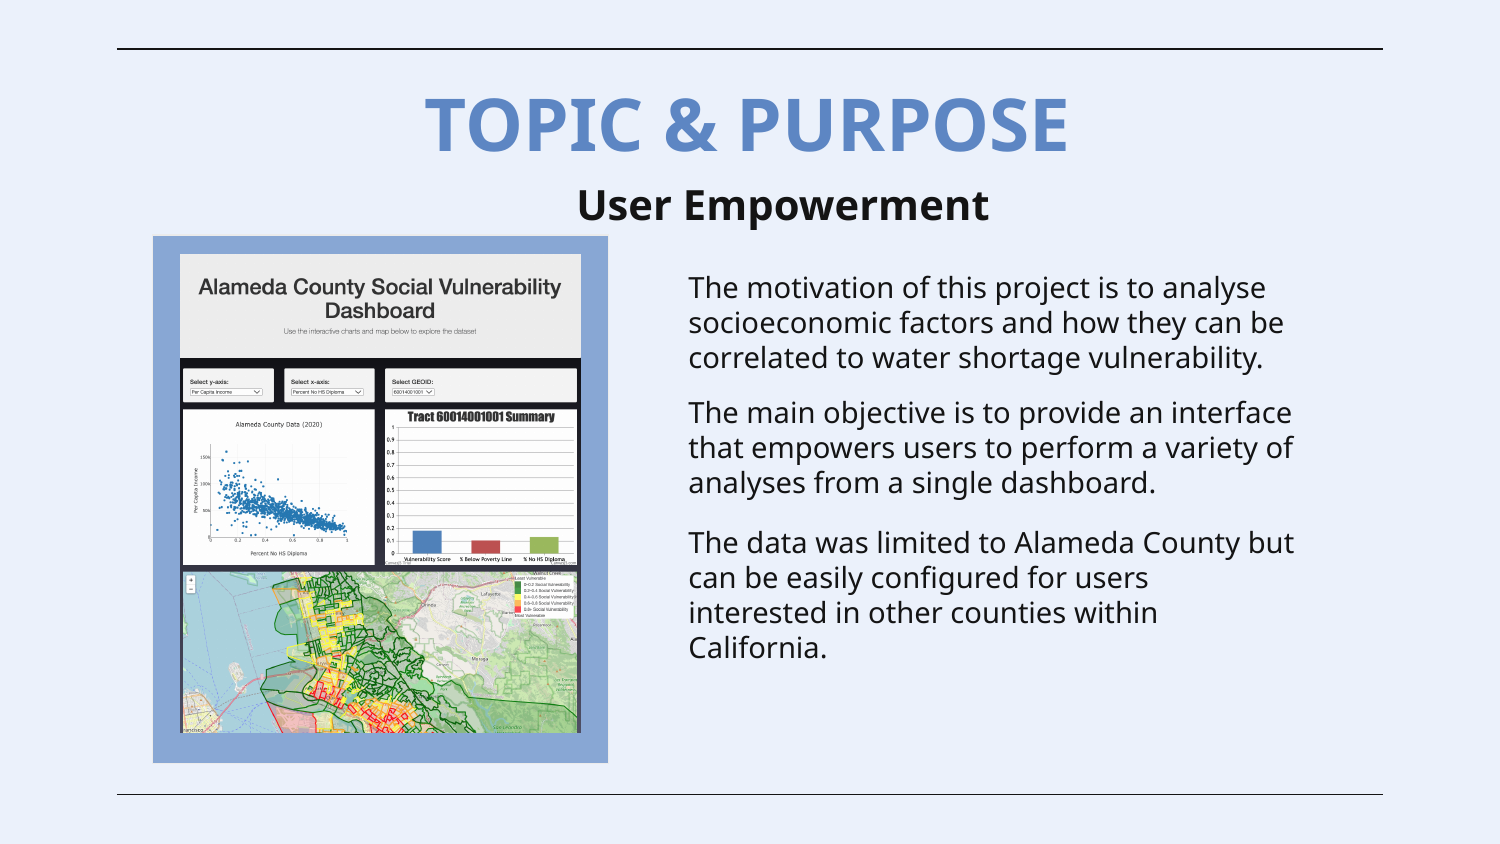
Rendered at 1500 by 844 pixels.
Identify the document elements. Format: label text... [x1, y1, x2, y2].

picture [179, 253, 582, 734]
list User Empowerment [223, 163, 1343, 229]
subtitle The motivation of this project is to analyse socioeconomic factors and how they can be correlated to water shortage vulnerability. The main objective is to provide an interface that empowers users to perform a variety of analyses from a single dashboard. The data was limited to Alameda County but can be easily configured for users interested in other counties within California. [673, 254, 1312, 773]
title TOPIC & PURPOSE [116, 63, 1379, 158]
text_box [152, 234, 609, 764]
